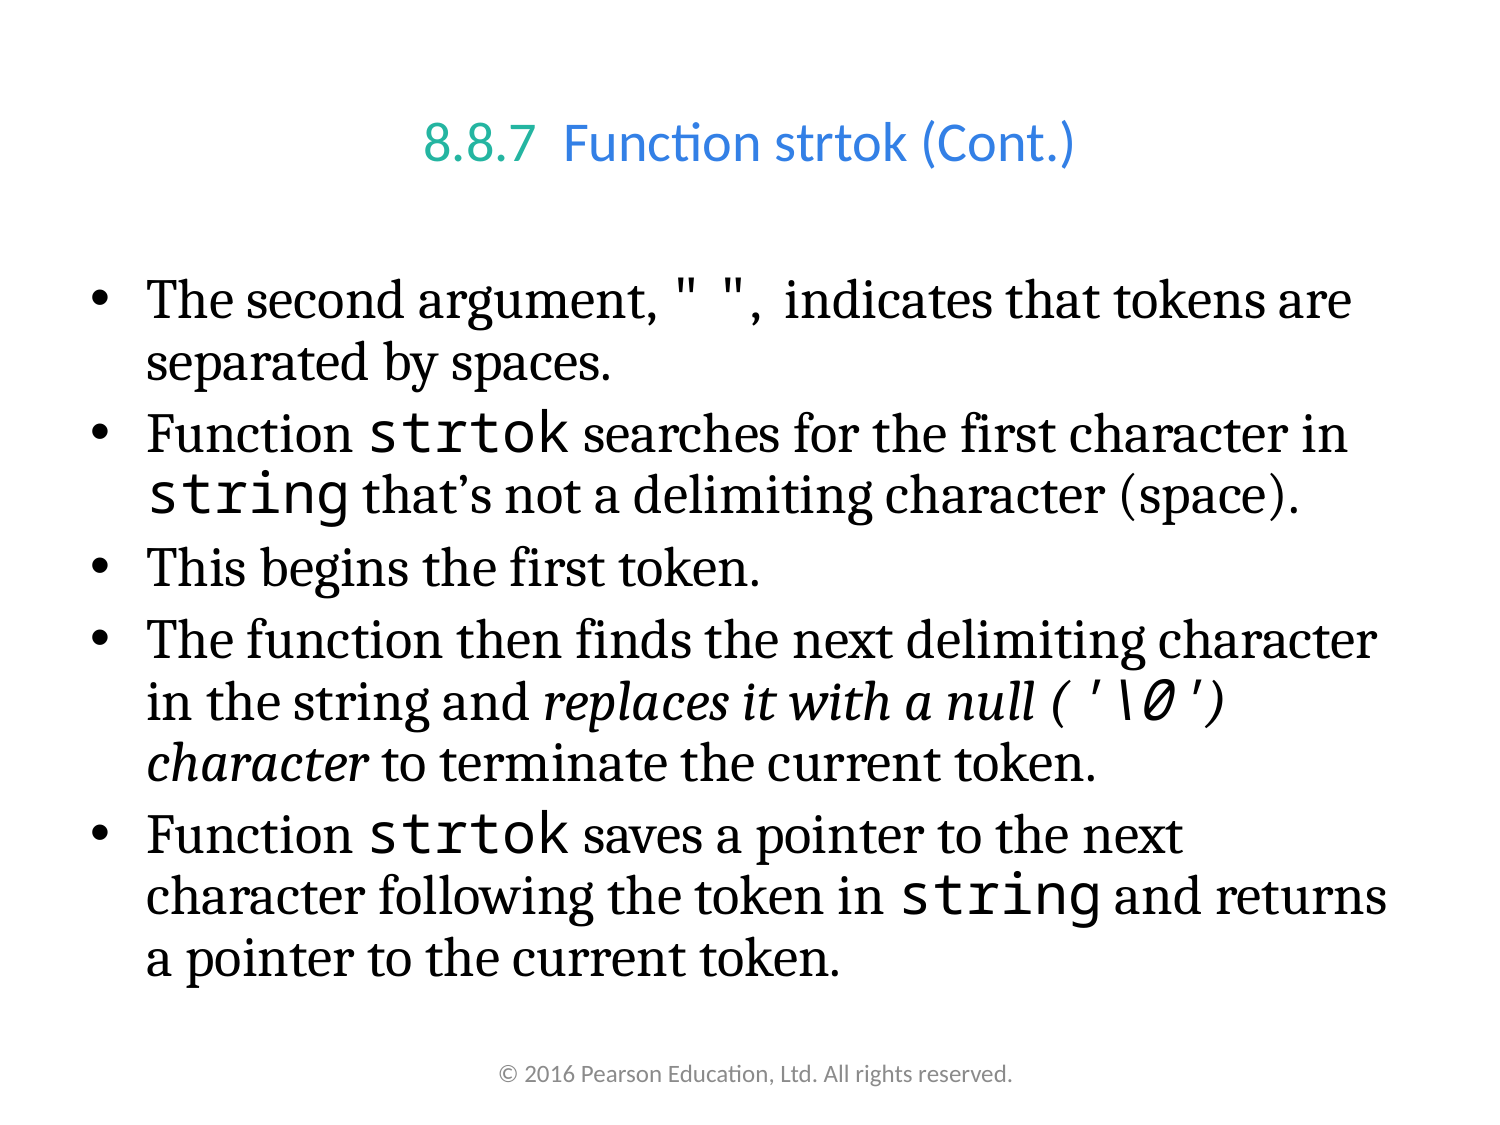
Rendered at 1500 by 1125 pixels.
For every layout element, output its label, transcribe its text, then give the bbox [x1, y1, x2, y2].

footer © 2016 Pearson Education, Ltd. All rights reserved. [362, 1042, 1150, 1103]
title 8.8.7 Function strtok (Cont.) [75, 45, 1425, 233]
list The second argument, " ", indicates that tokens are separated by spaces. Function strtok searches for the first character in string that’s not a delimiting character (space). This begins the first token. The function then finds the next delimiting character in the string and replaces it with a null ('\0') character to terminate the current token. Function strtok saves a pointer to the next character following the token in string and returns a pointer to the current token. [75, 262, 1425, 1005]
